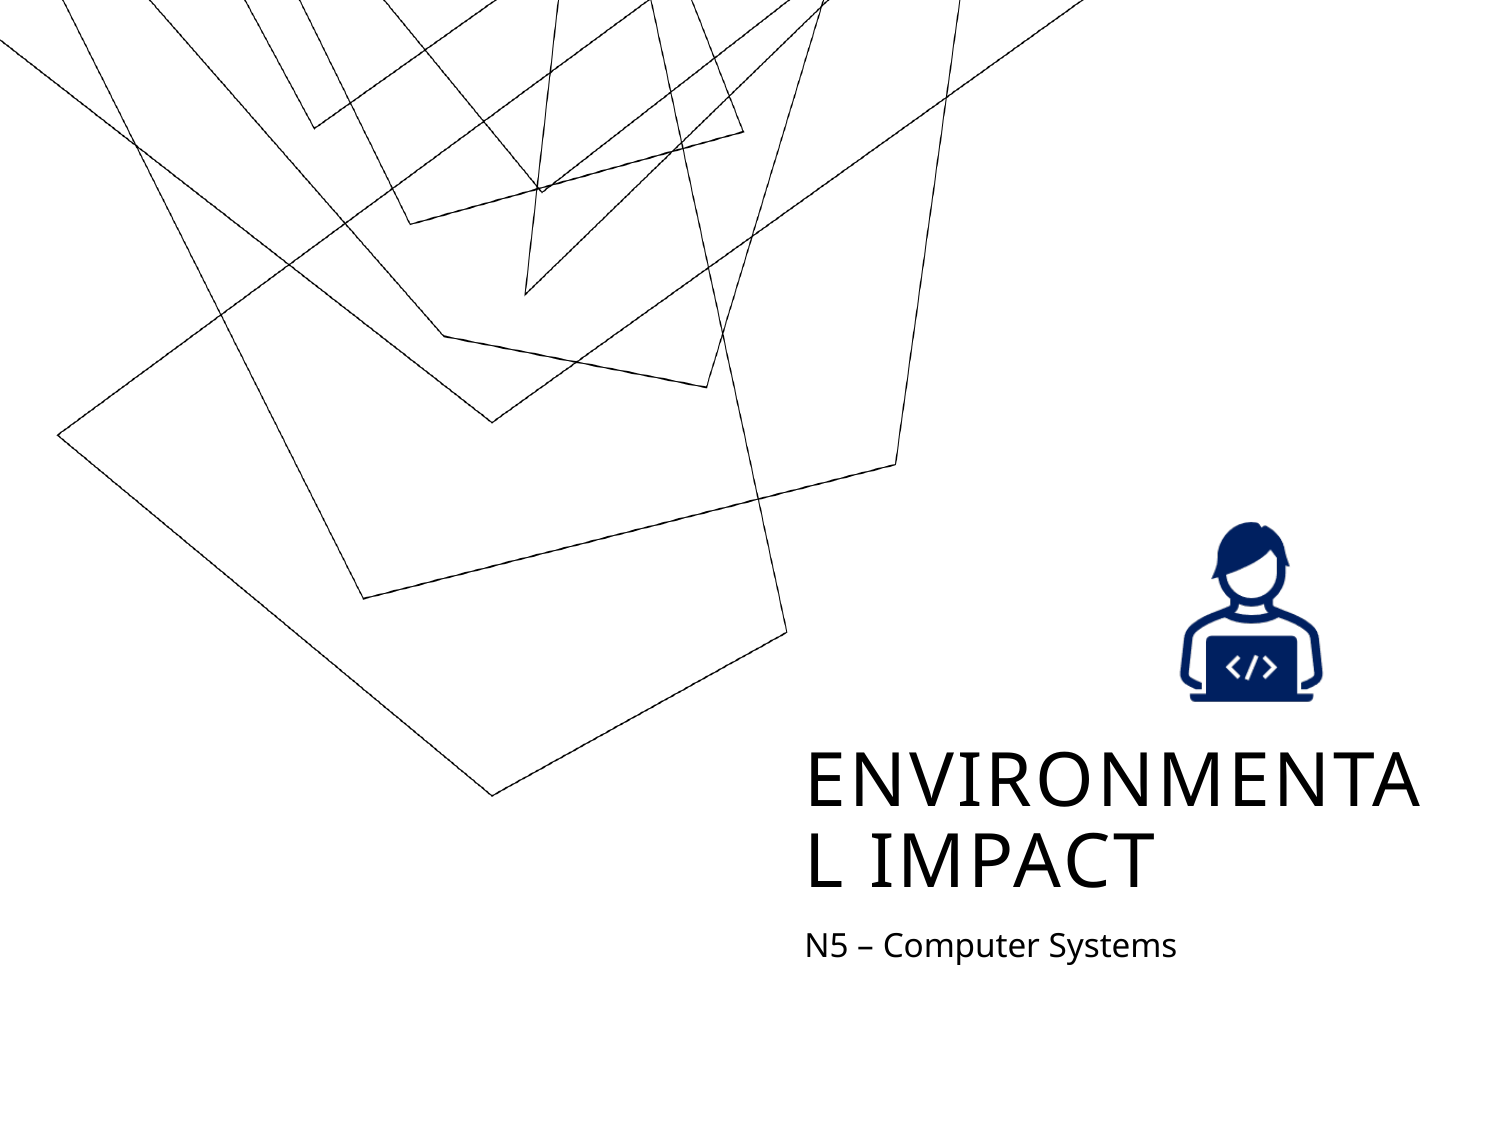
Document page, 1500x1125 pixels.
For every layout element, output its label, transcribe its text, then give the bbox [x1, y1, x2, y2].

picture [0, 0, 1353, 830]
title Environmental Impact [789, 727, 1443, 912]
subtitle N5 – Computer Systems [789, 916, 1398, 982]
